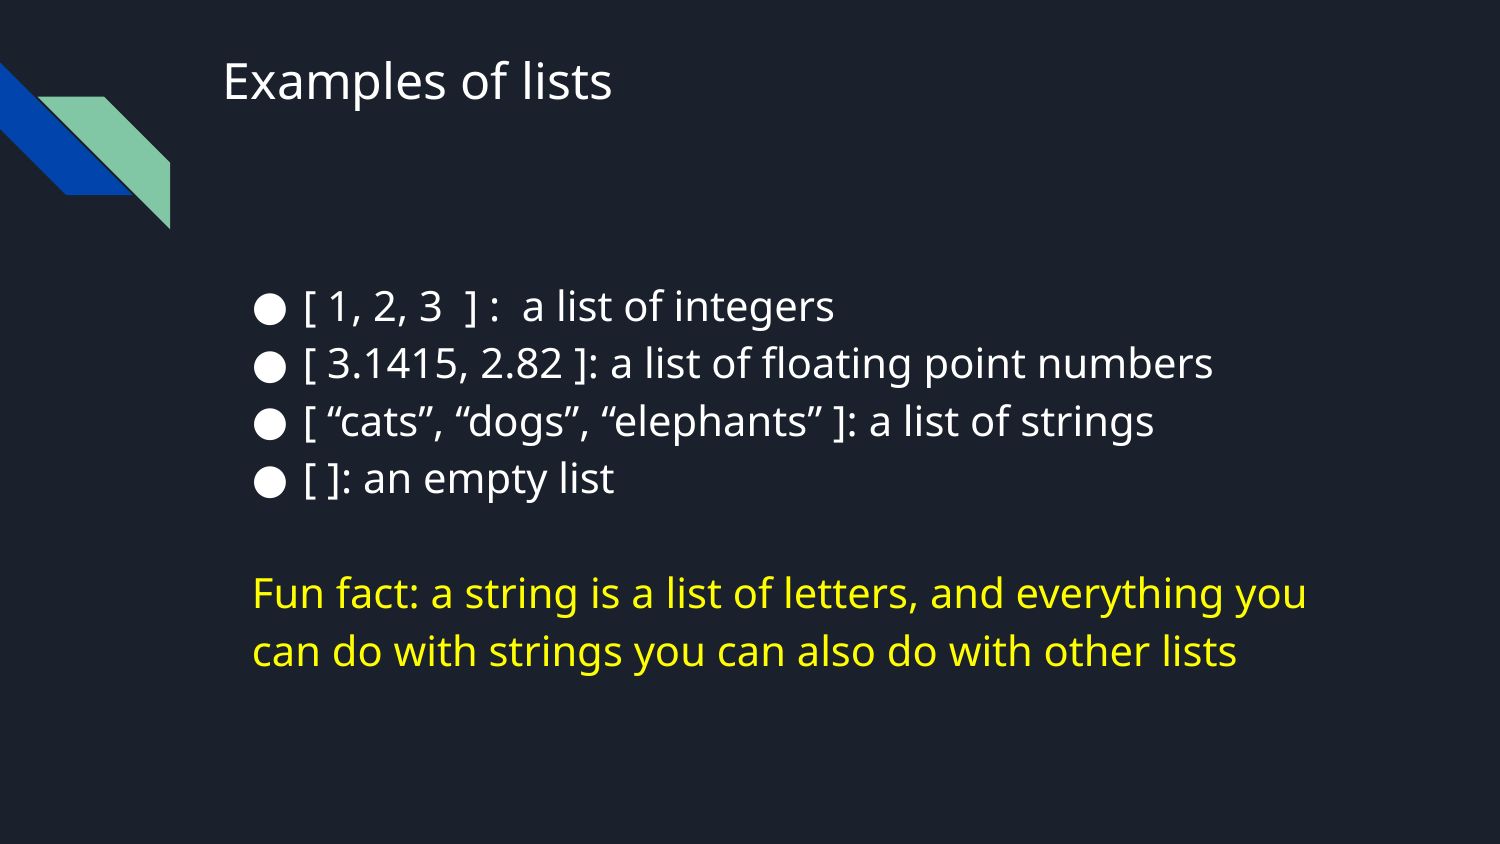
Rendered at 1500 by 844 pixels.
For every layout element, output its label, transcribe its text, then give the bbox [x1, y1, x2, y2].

list [ 1, 2, 3 ] : a list of integers [ 3.1415, 2.82 ]: a list of floating point numbers [ “cats”, “dogs”, “elephants” ]: a list of strings [ ]: an empty list Fun fact: a string is a list of letters, and everything you can do with strings you can also do with other lists [212, 257, 1368, 735]
title Examples of lists [207, 34, 1363, 149]
